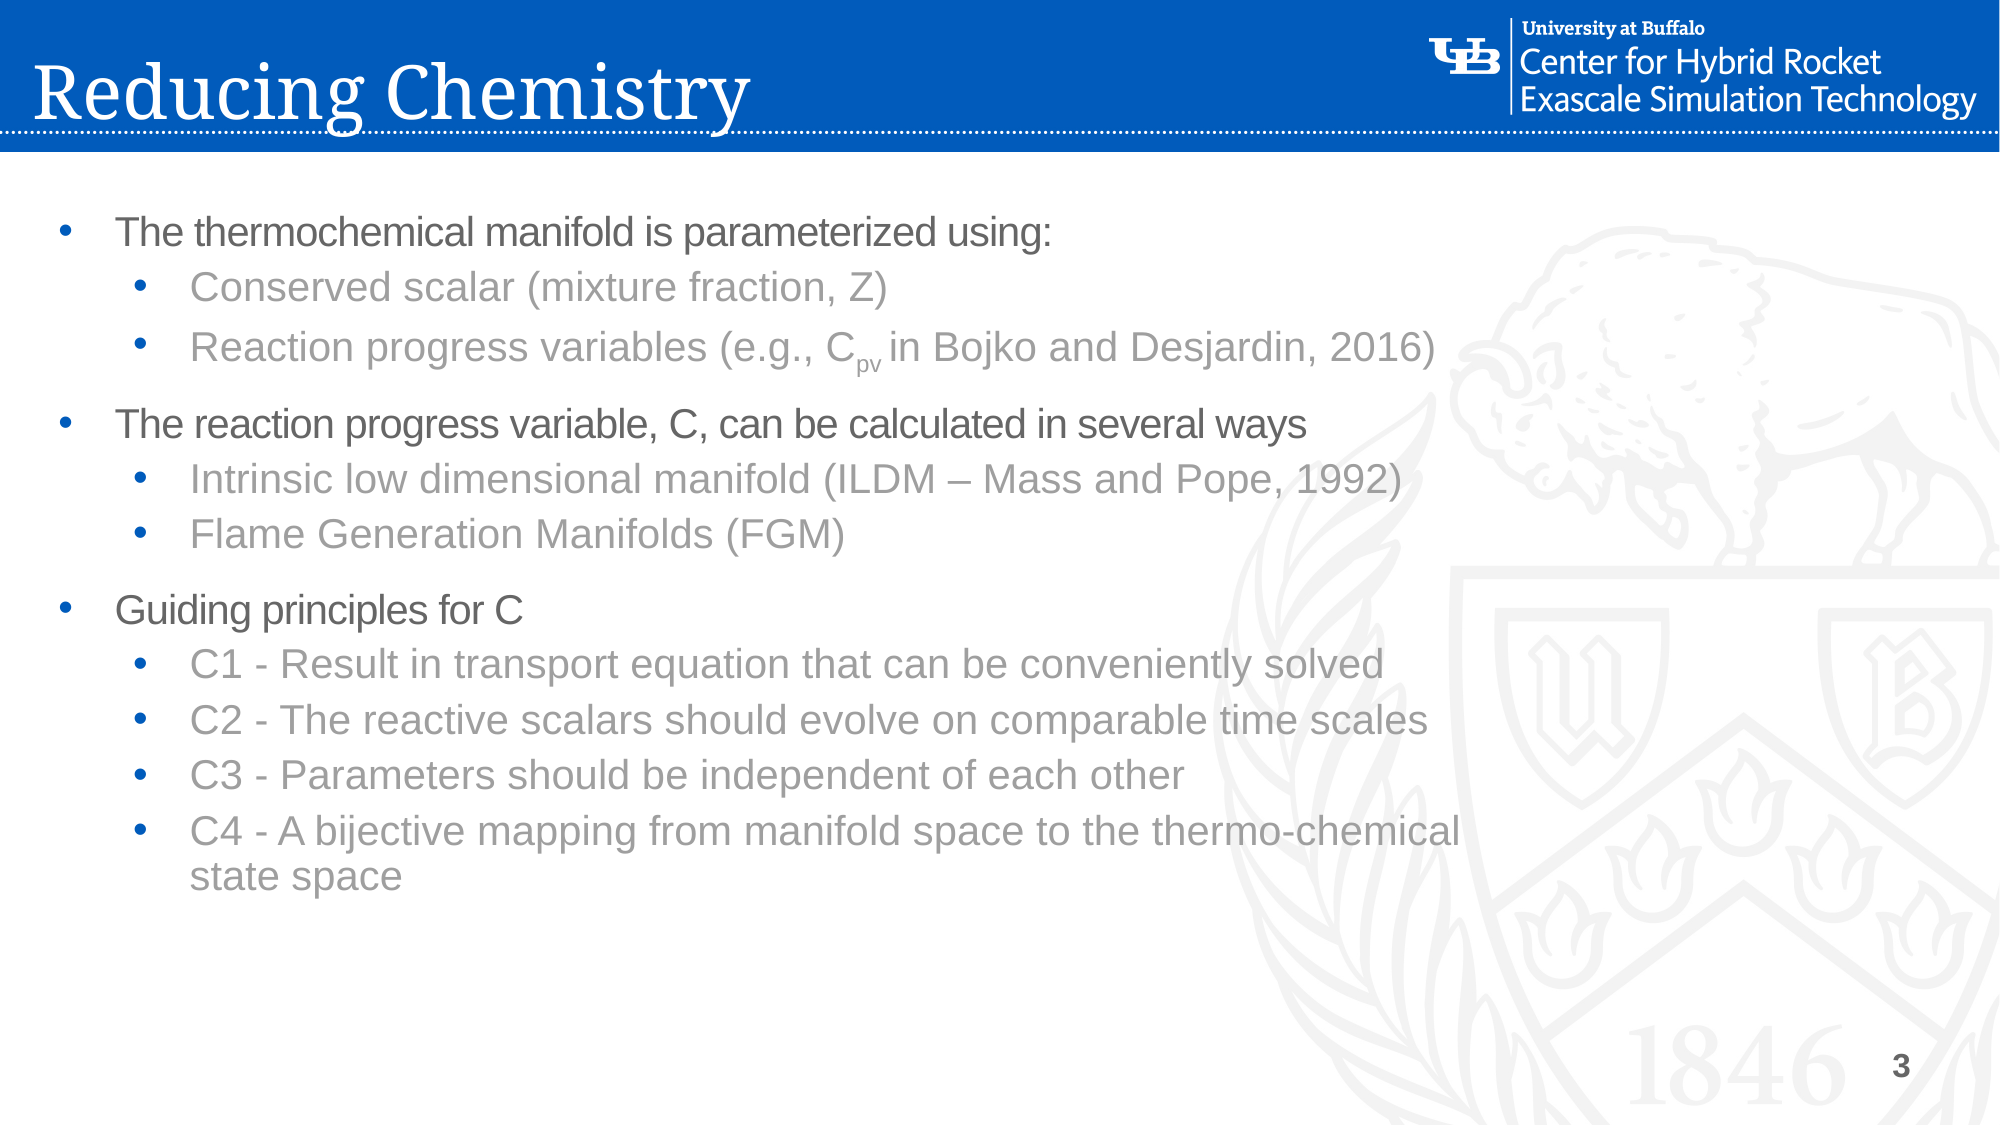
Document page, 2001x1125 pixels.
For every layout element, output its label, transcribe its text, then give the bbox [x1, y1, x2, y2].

list The thermochemical manifold is parameterized using: Conserved scalar (mixture fraction, Z) Reaction progress variables (e.g., Cpv in Bojko and Desjardin, 2016) The reaction progress variable, C, can be calculated in several ways Intrinsic low dimensional manifold (ILDM – Mass and Pope, 1992) Flame Generation Manifolds (FGM) Guiding principles for C C1 - Result in transport equation that can be conveniently solved C2 - The reactive scalars should evolve on comparable time scales C3 - Parameters should be independent of each other C4 - A bijective mapping from manifold space to the thermo-chemical state space [43, 193, 1577, 1036]
title Reducing Chemistry [17, 0, 1422, 142]
picture [0, 0, 2000, 1125]
